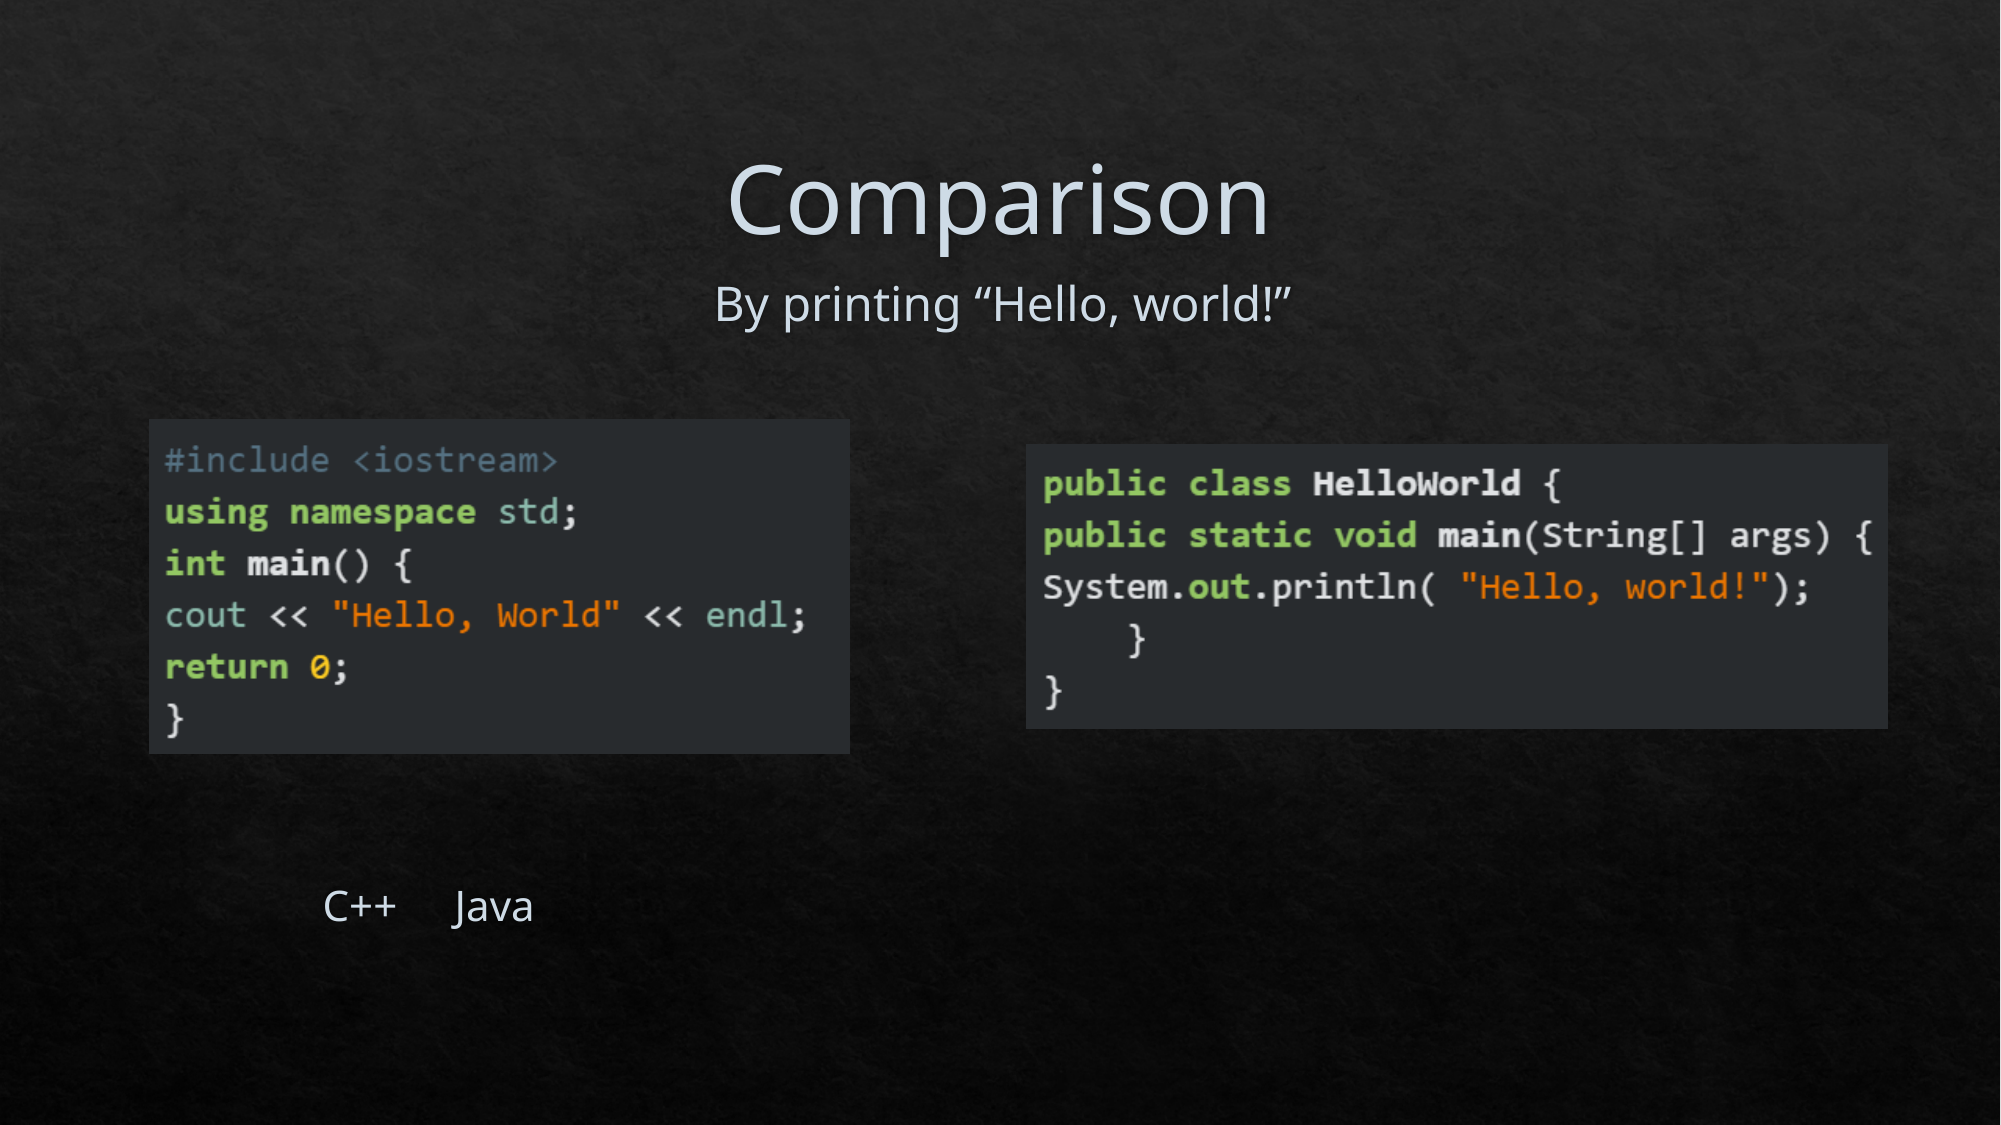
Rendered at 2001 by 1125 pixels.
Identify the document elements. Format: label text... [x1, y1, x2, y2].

list C++ Java [302, 866, 1698, 982]
text_box By printing “Hello, world!” [302, 260, 1698, 376]
picture [149, 418, 851, 754]
title Comparison [149, 99, 1849, 307]
picture [1026, 443, 1888, 729]
